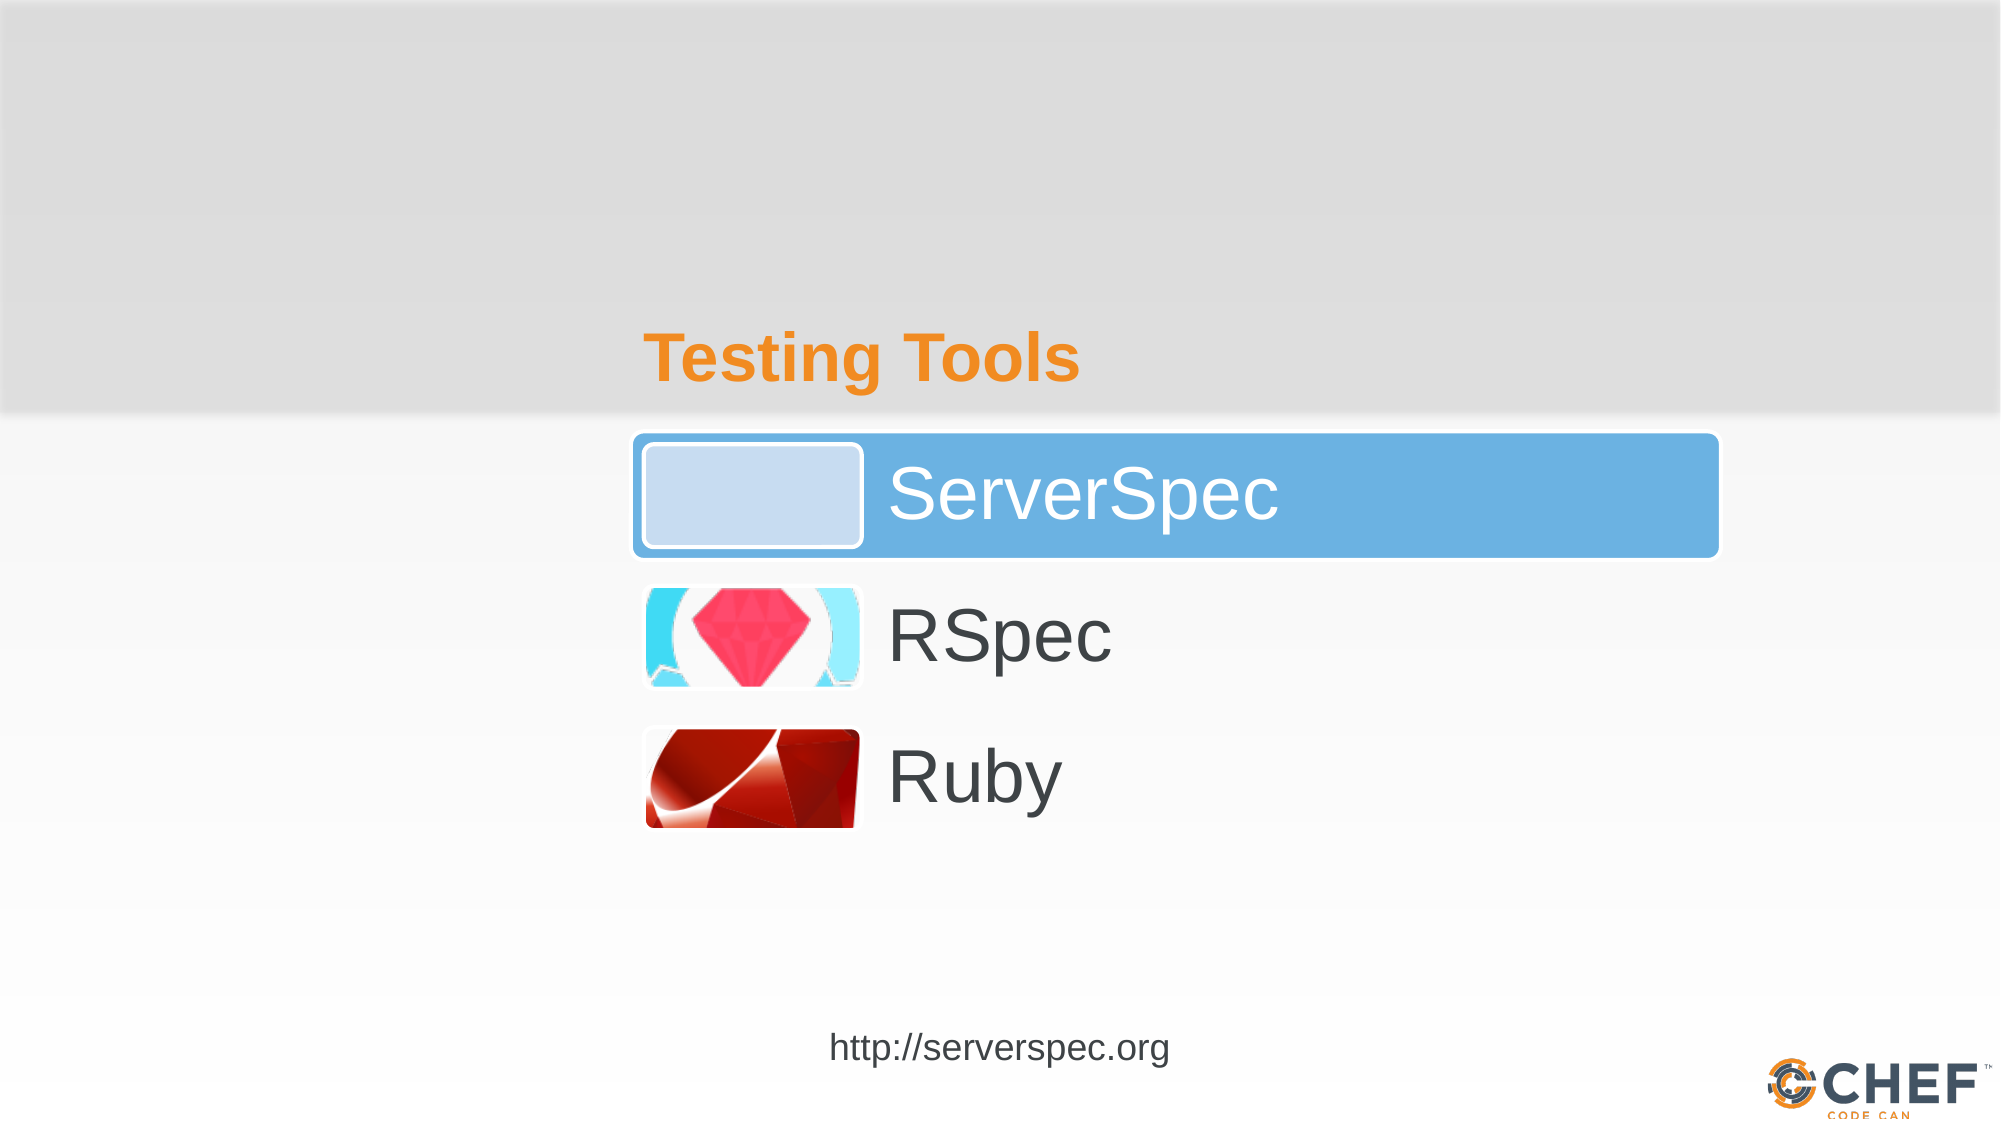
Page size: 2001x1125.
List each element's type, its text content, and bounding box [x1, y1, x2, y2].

text_box http://serverspec.org [814, 1015, 1186, 1076]
text_box [786, 1010, 1366, 1125]
title Testing Tools [628, 307, 1721, 412]
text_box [630, 431, 1722, 844]
